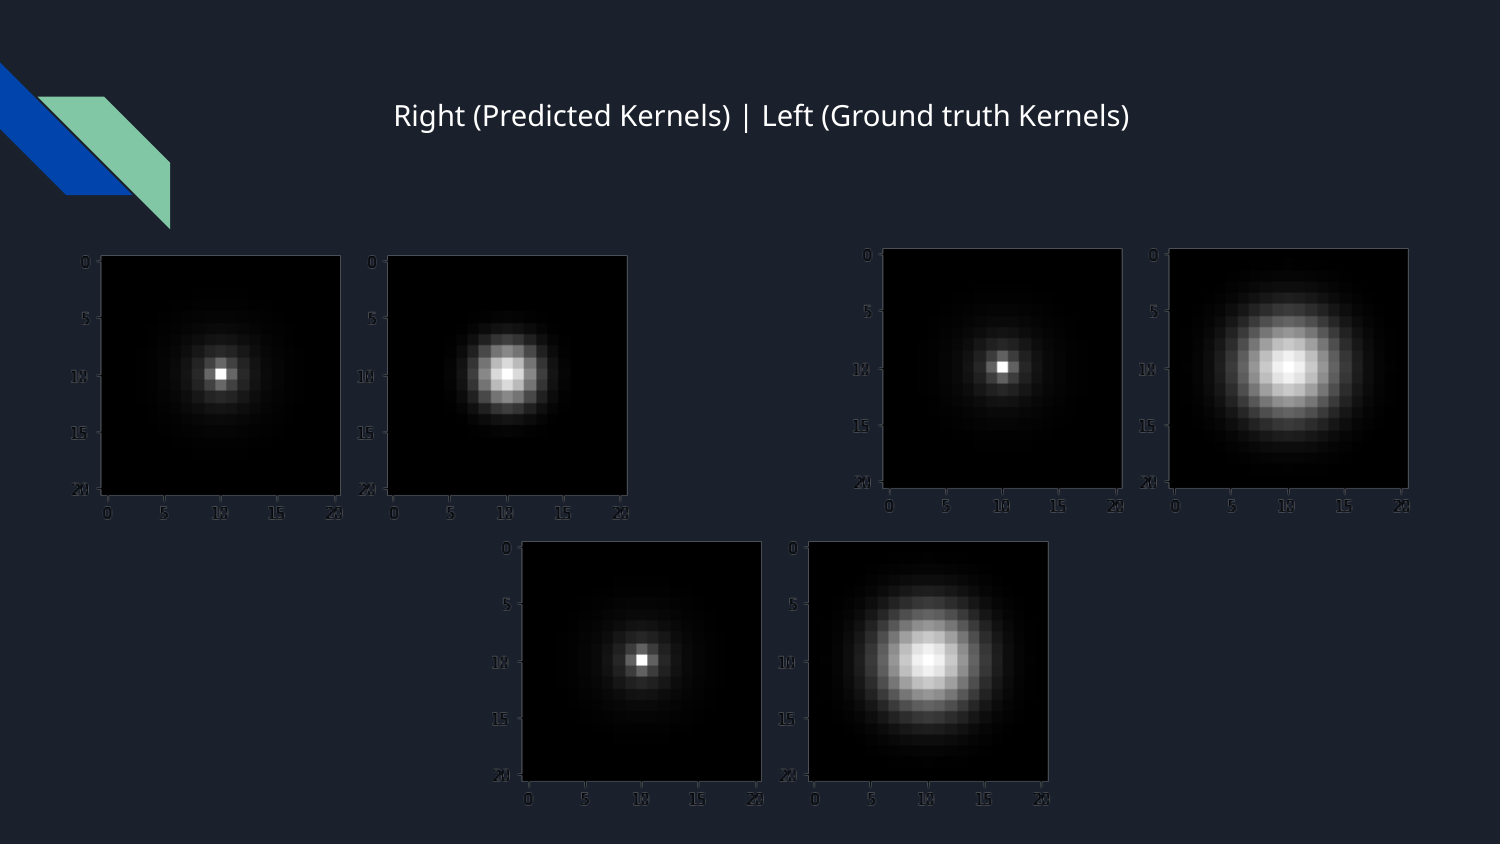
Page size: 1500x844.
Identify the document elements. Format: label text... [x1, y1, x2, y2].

picture [59, 245, 1061, 819]
text_box Right (Predicted Kernels) | Left (Ground truth Kernels) [356, 81, 1167, 232]
picture [840, 238, 1421, 525]
